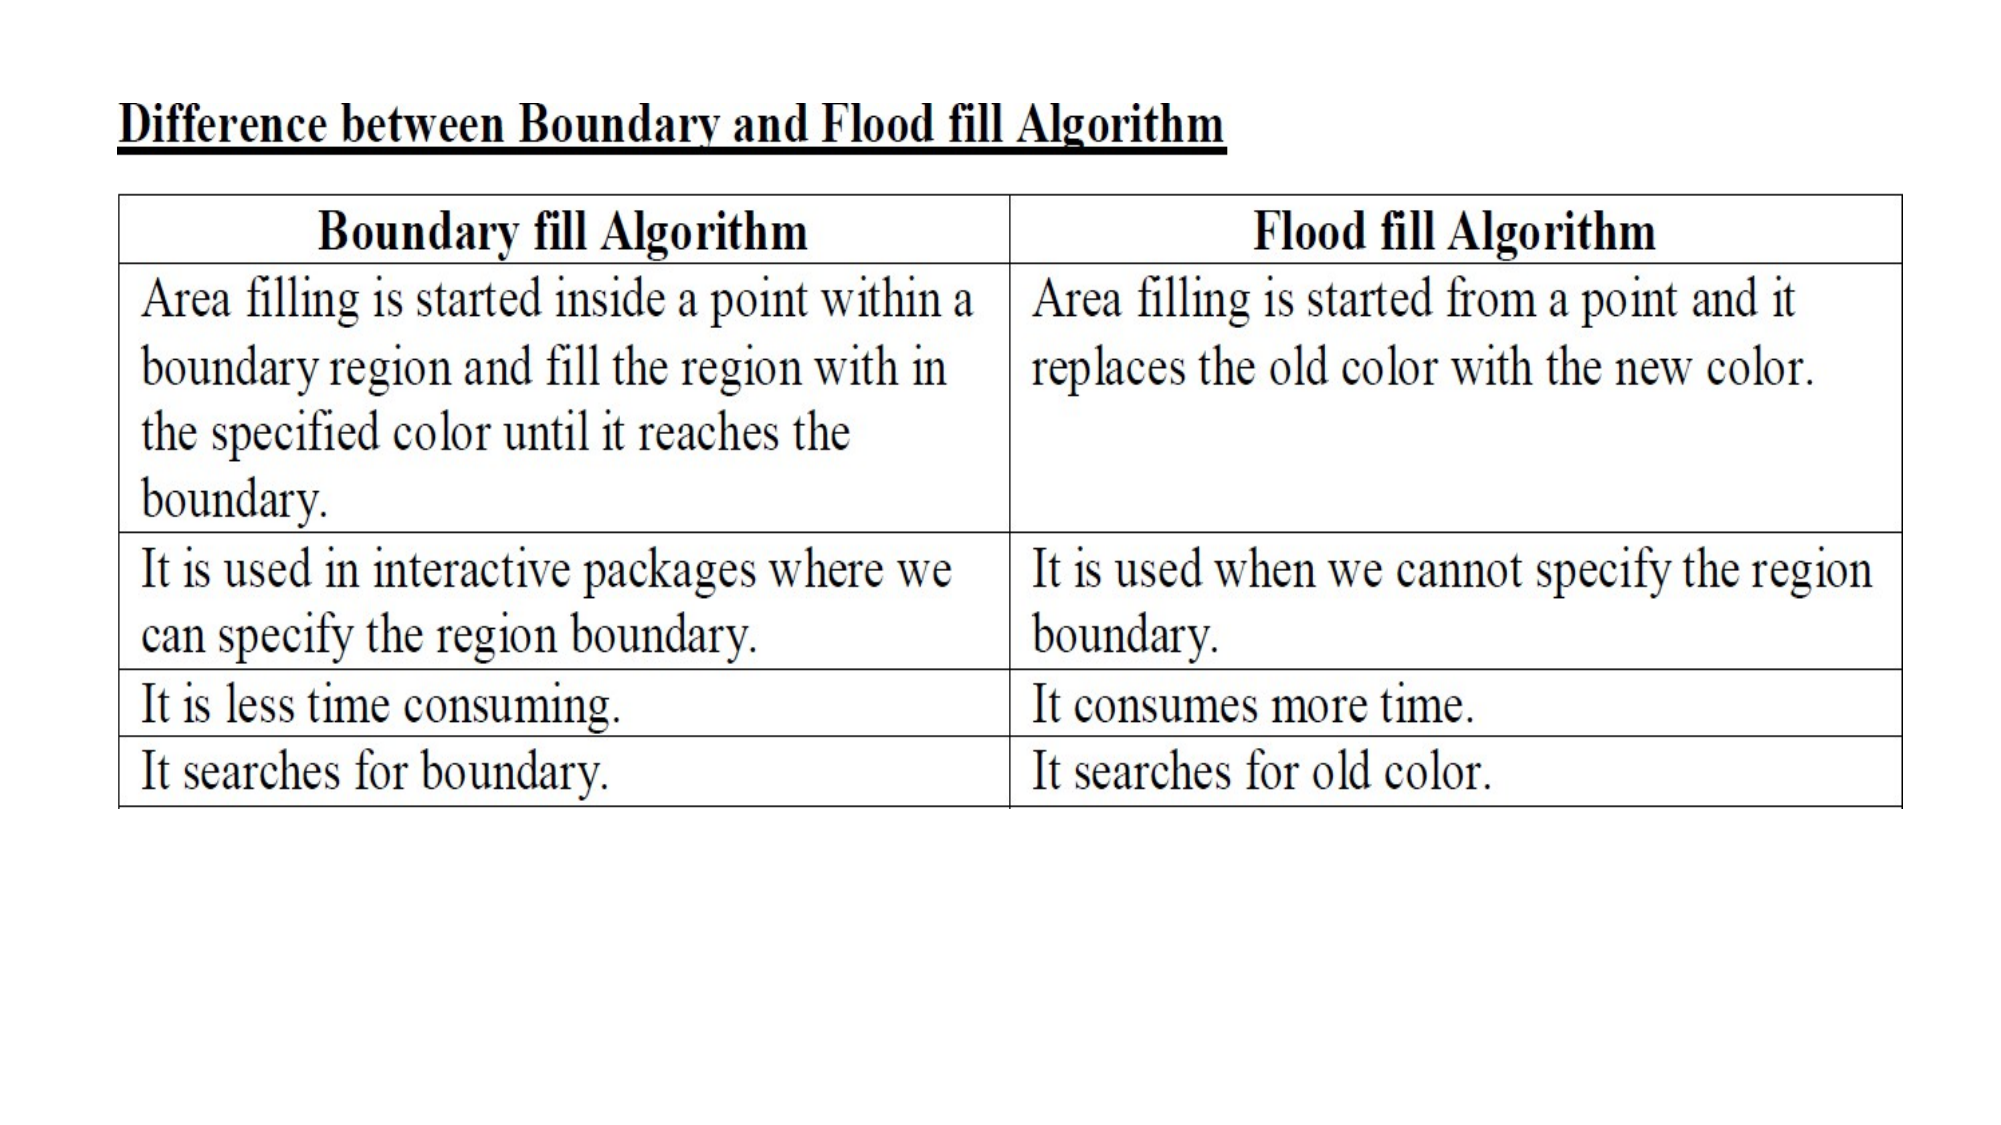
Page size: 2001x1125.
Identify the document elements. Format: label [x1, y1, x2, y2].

picture [117, 103, 1904, 810]
